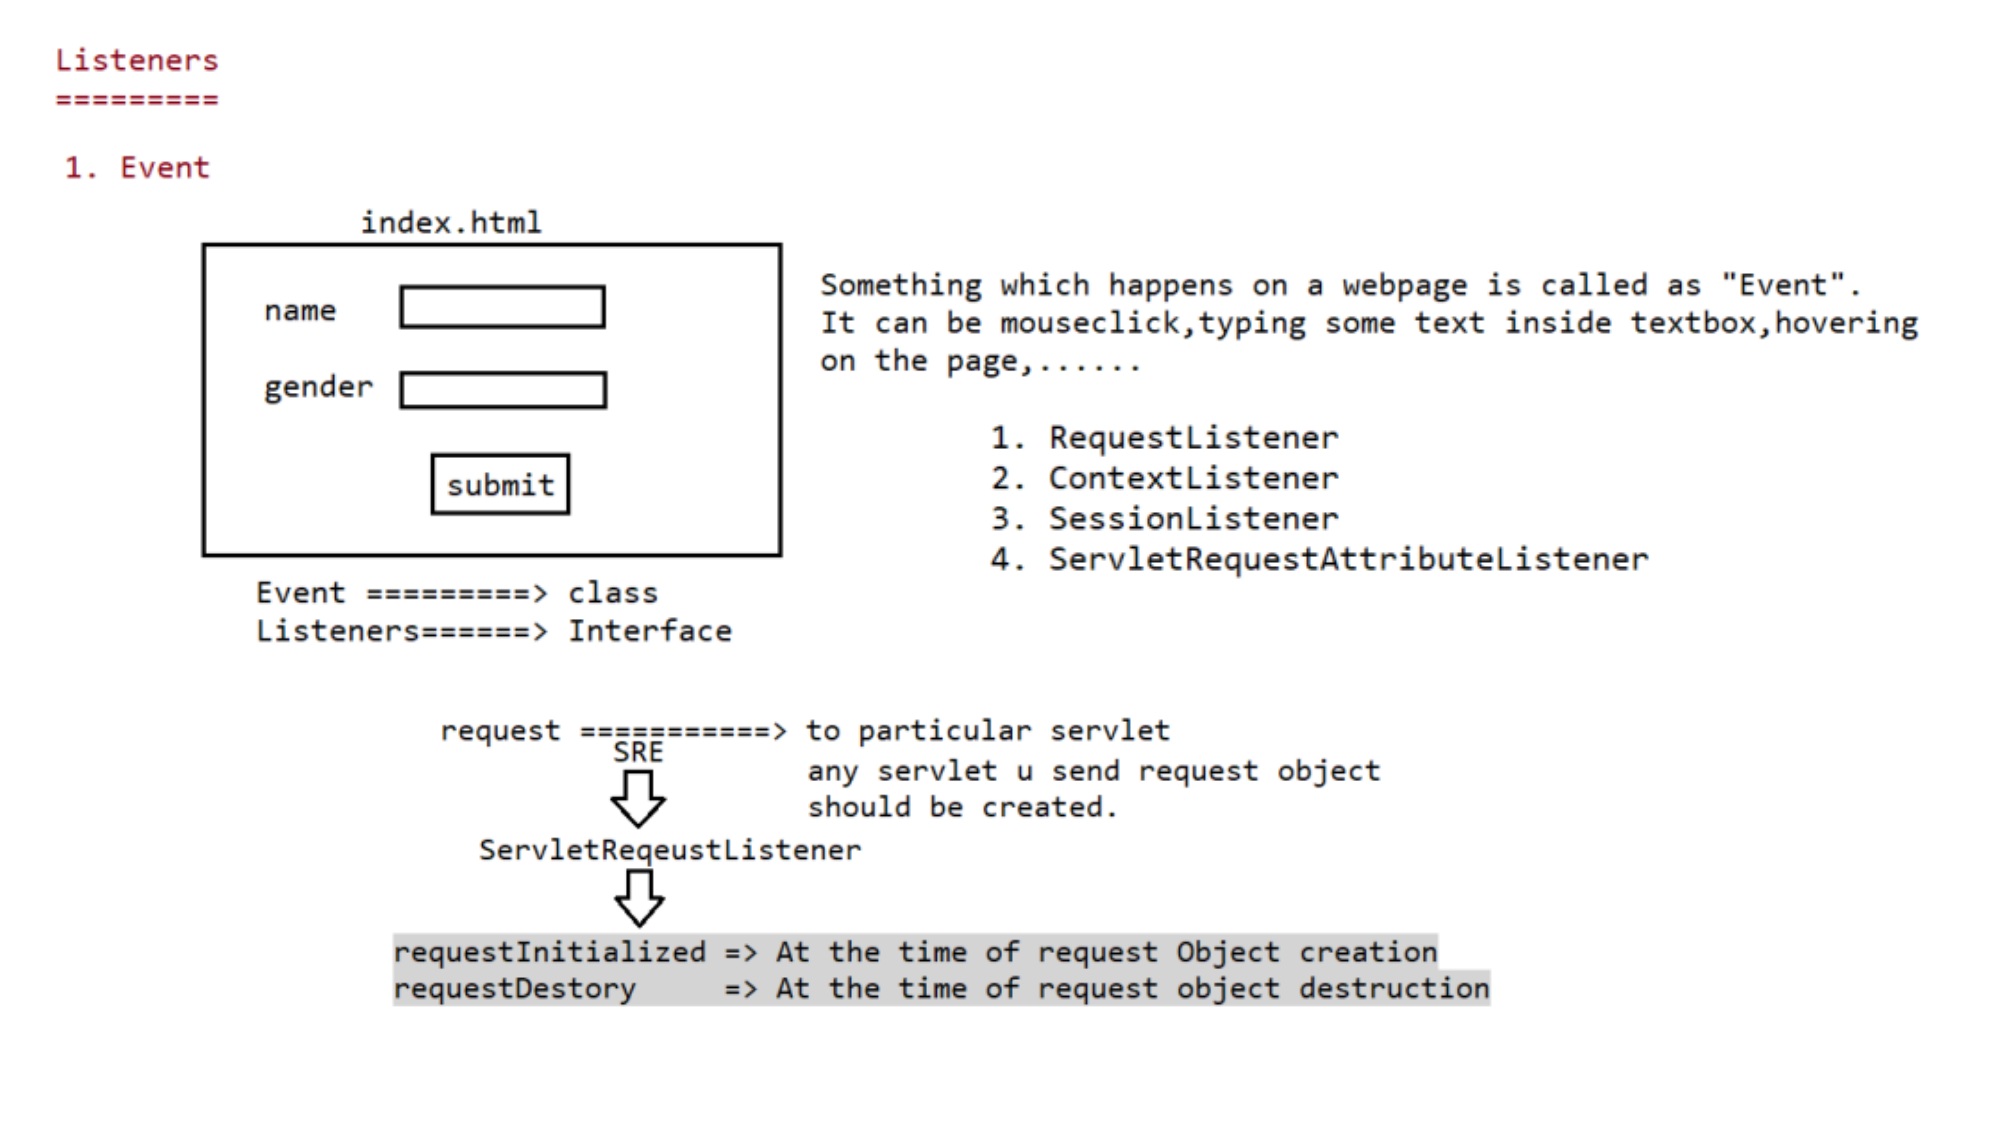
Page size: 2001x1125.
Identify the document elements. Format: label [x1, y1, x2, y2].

picture [975, 409, 1659, 589]
picture [814, 261, 1924, 386]
picture [373, 704, 1506, 1021]
picture [41, 35, 793, 667]
